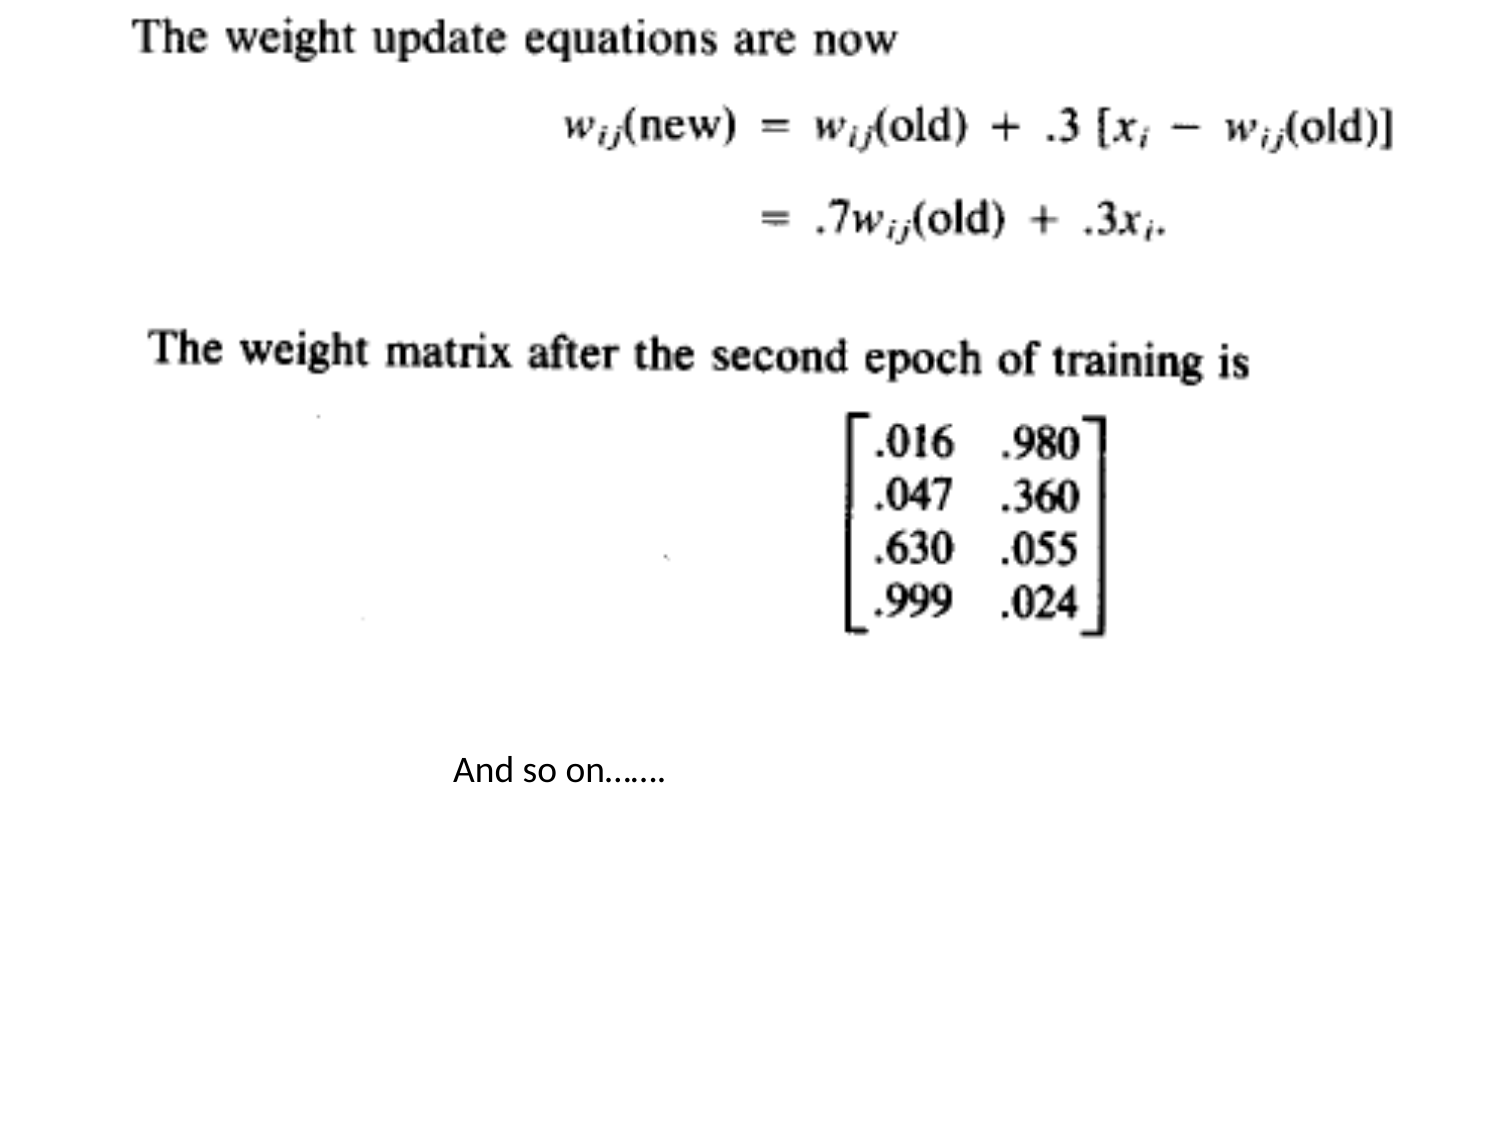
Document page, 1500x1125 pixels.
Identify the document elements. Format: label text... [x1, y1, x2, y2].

picture [112, 0, 1496, 288]
picture [137, 312, 1288, 654]
text_box And so on……. [438, 737, 682, 798]
